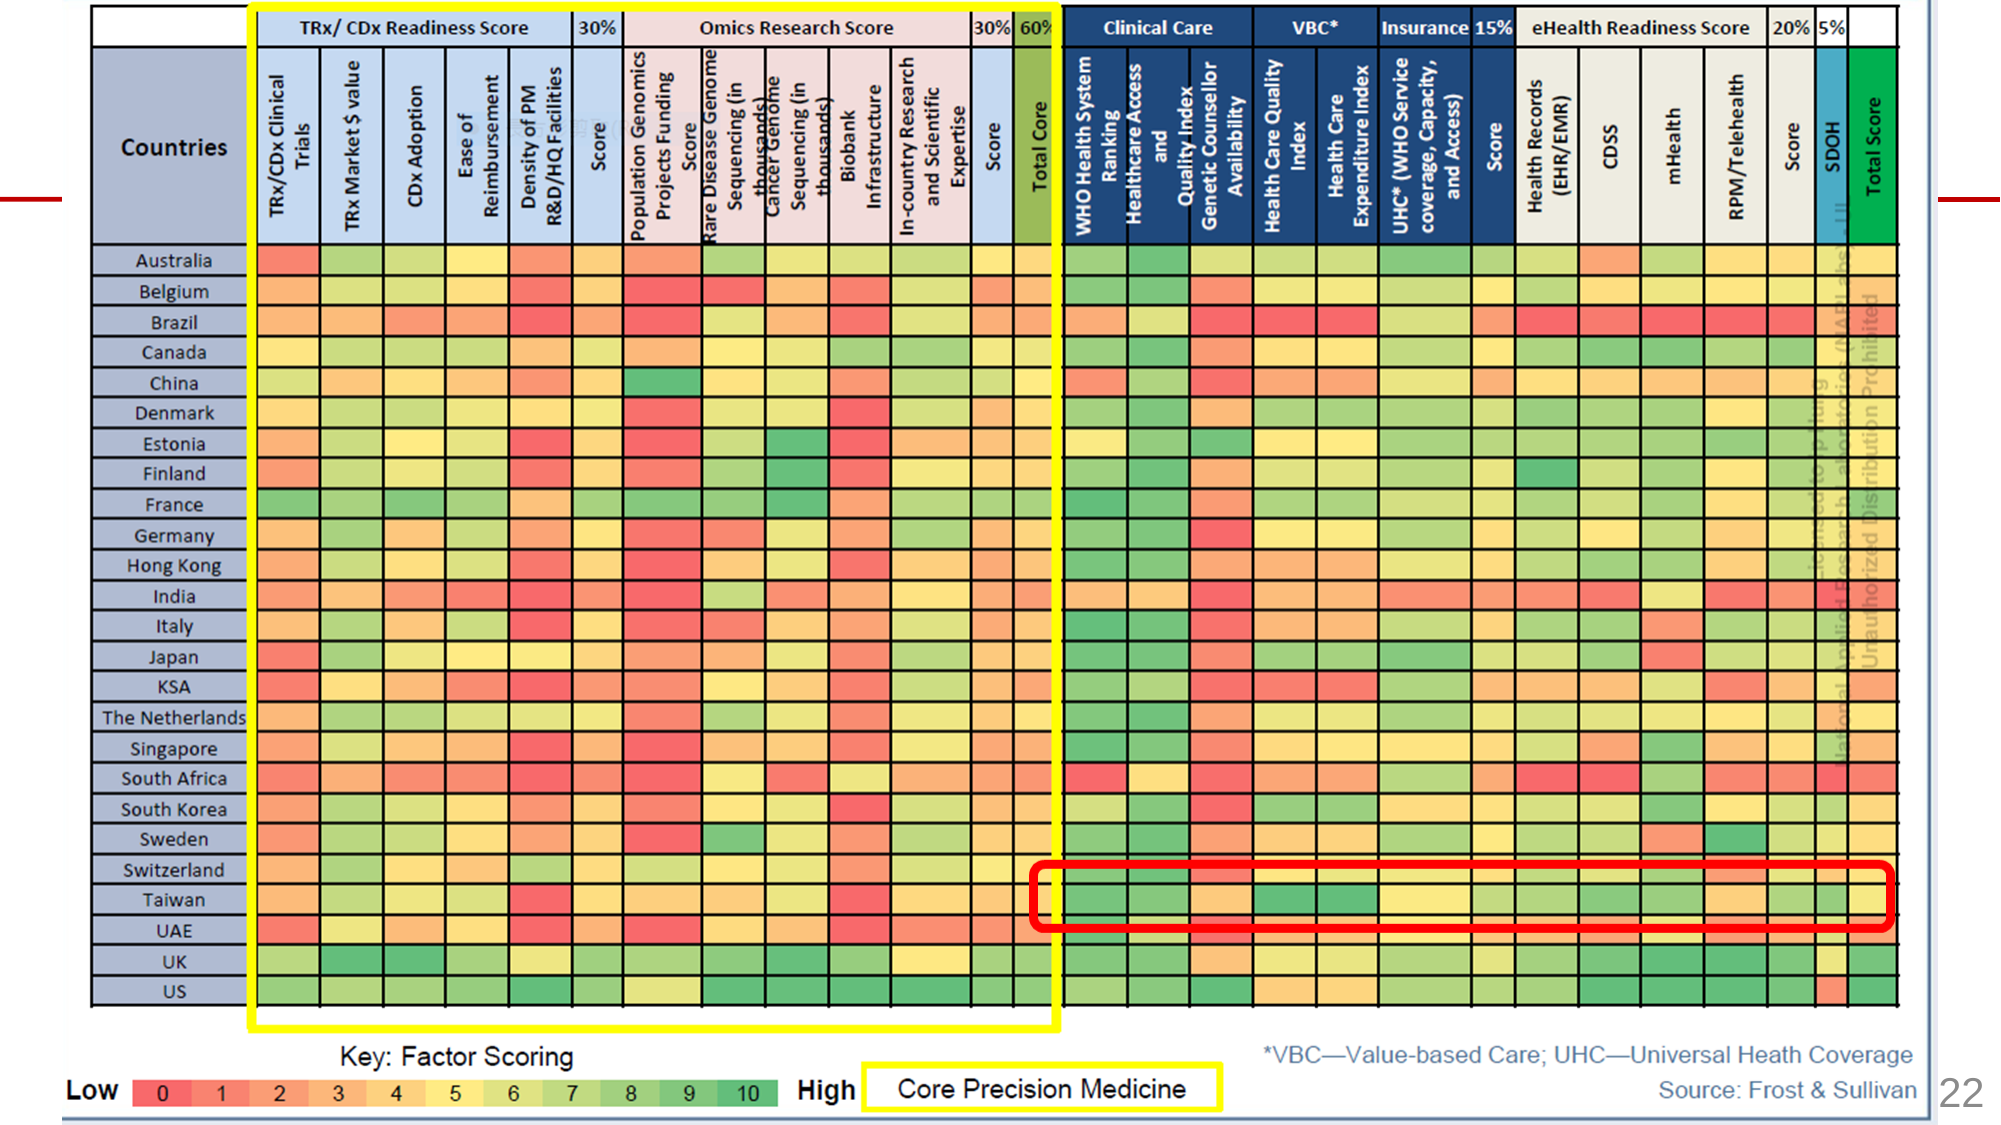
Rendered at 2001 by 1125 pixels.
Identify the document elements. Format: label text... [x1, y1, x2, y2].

text_box 22 [1943, 1061, 2000, 1122]
picture [0, 0, 2001, 1125]
